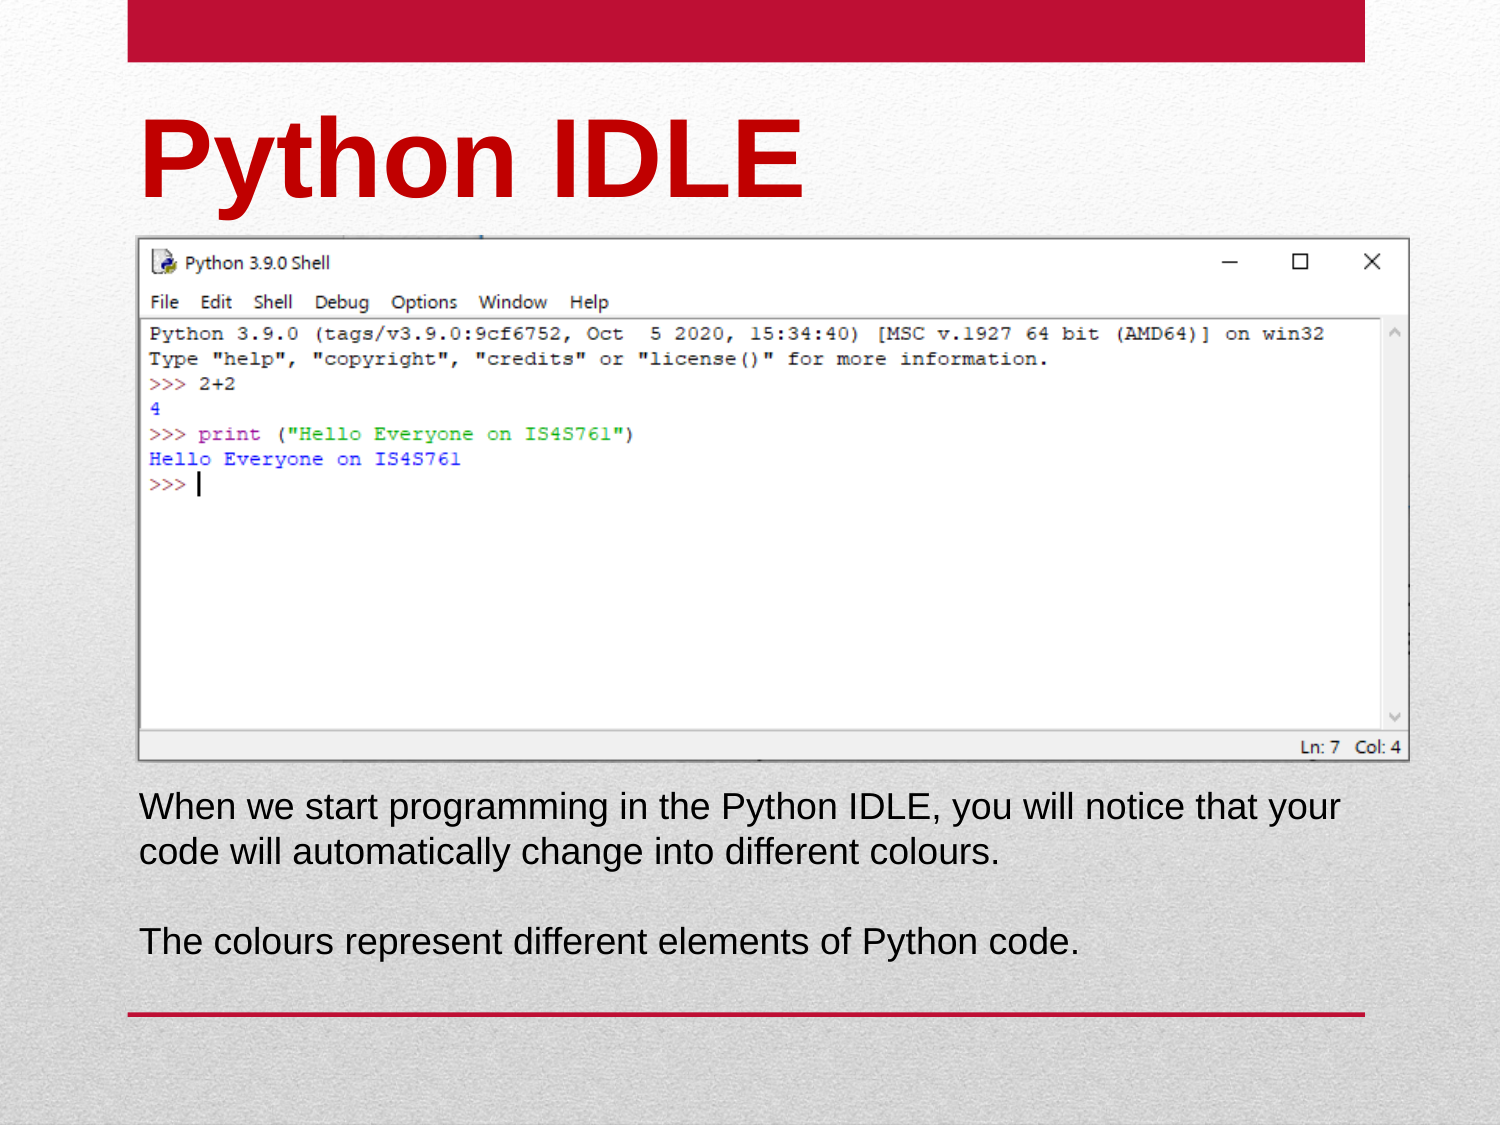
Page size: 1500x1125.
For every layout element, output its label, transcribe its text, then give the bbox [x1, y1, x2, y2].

text_box When we start programming in the Python IDLE, you will notice that your code will automatically change into different colours. The colours represent different elements of Python code. [123, 775, 1400, 970]
picture [134, 235, 1410, 764]
text_box Python IDLE [123, 78, 1237, 232]
